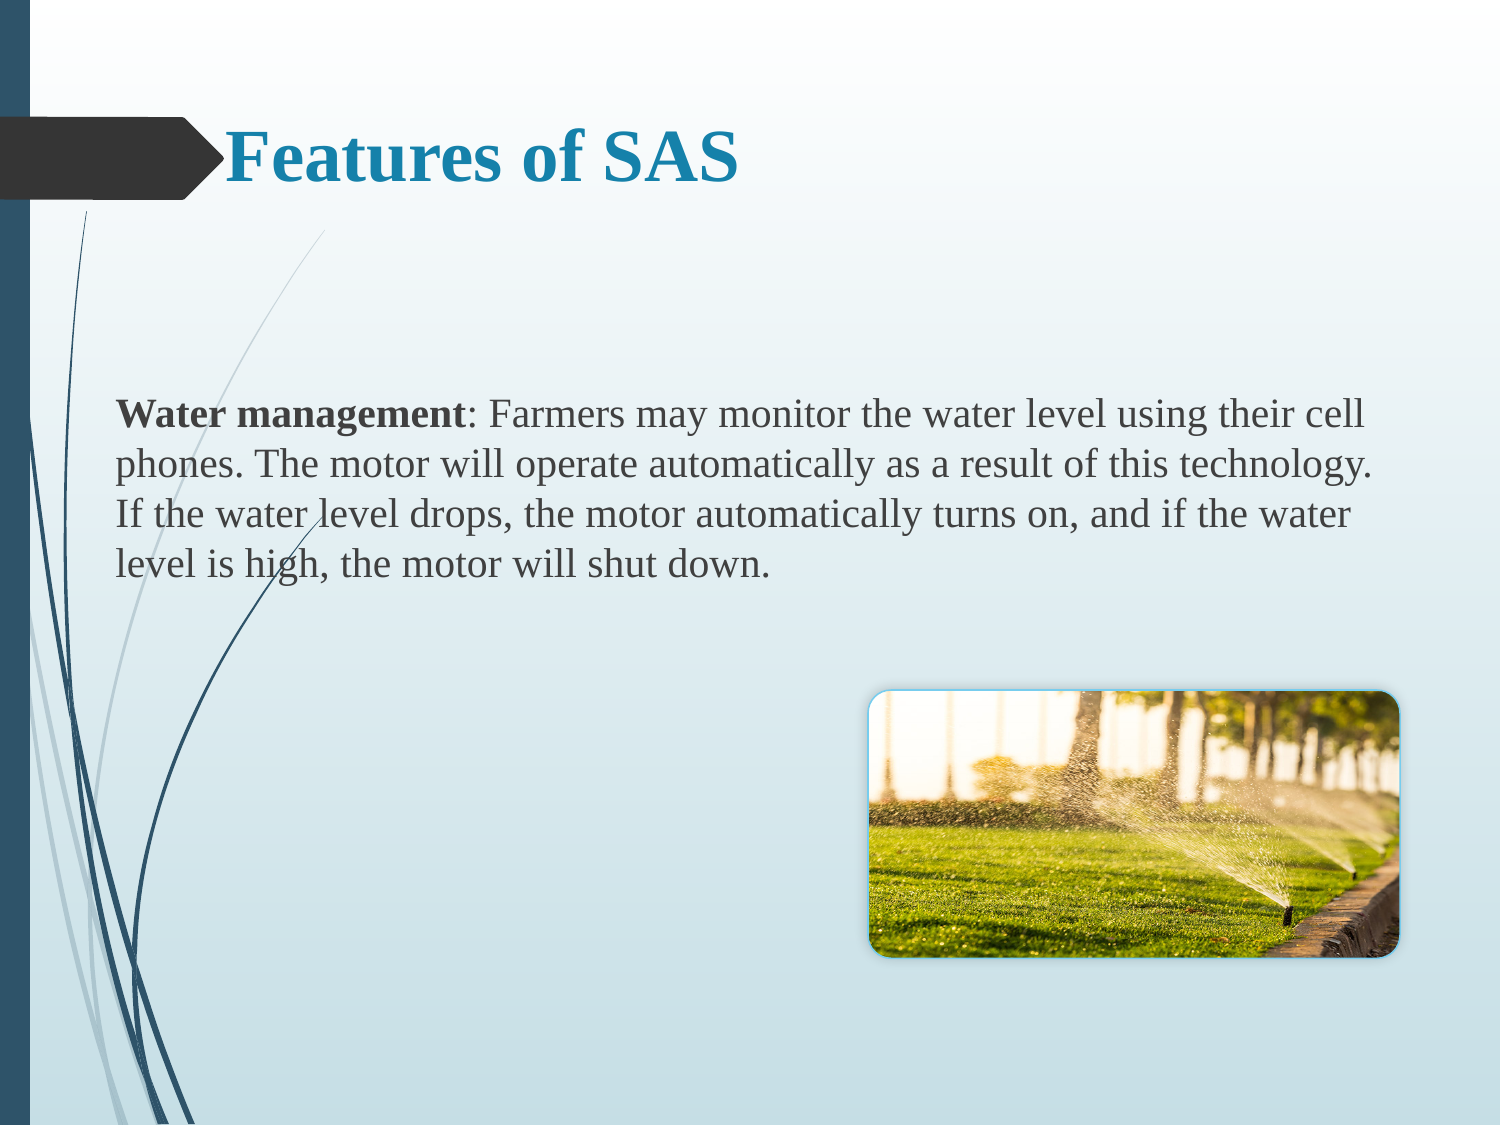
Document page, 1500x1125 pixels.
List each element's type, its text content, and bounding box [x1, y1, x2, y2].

list Water management: Farmers may monitor the water level using their cell phones. The motor will operate automatically as a result of this technology. If the water level drops, the motor automatically turns on, and if the water level is high, the motor will shut down. [107, 378, 1392, 1073]
title Features of SAS [217, 98, 1300, 310]
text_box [867, 689, 1401, 959]
